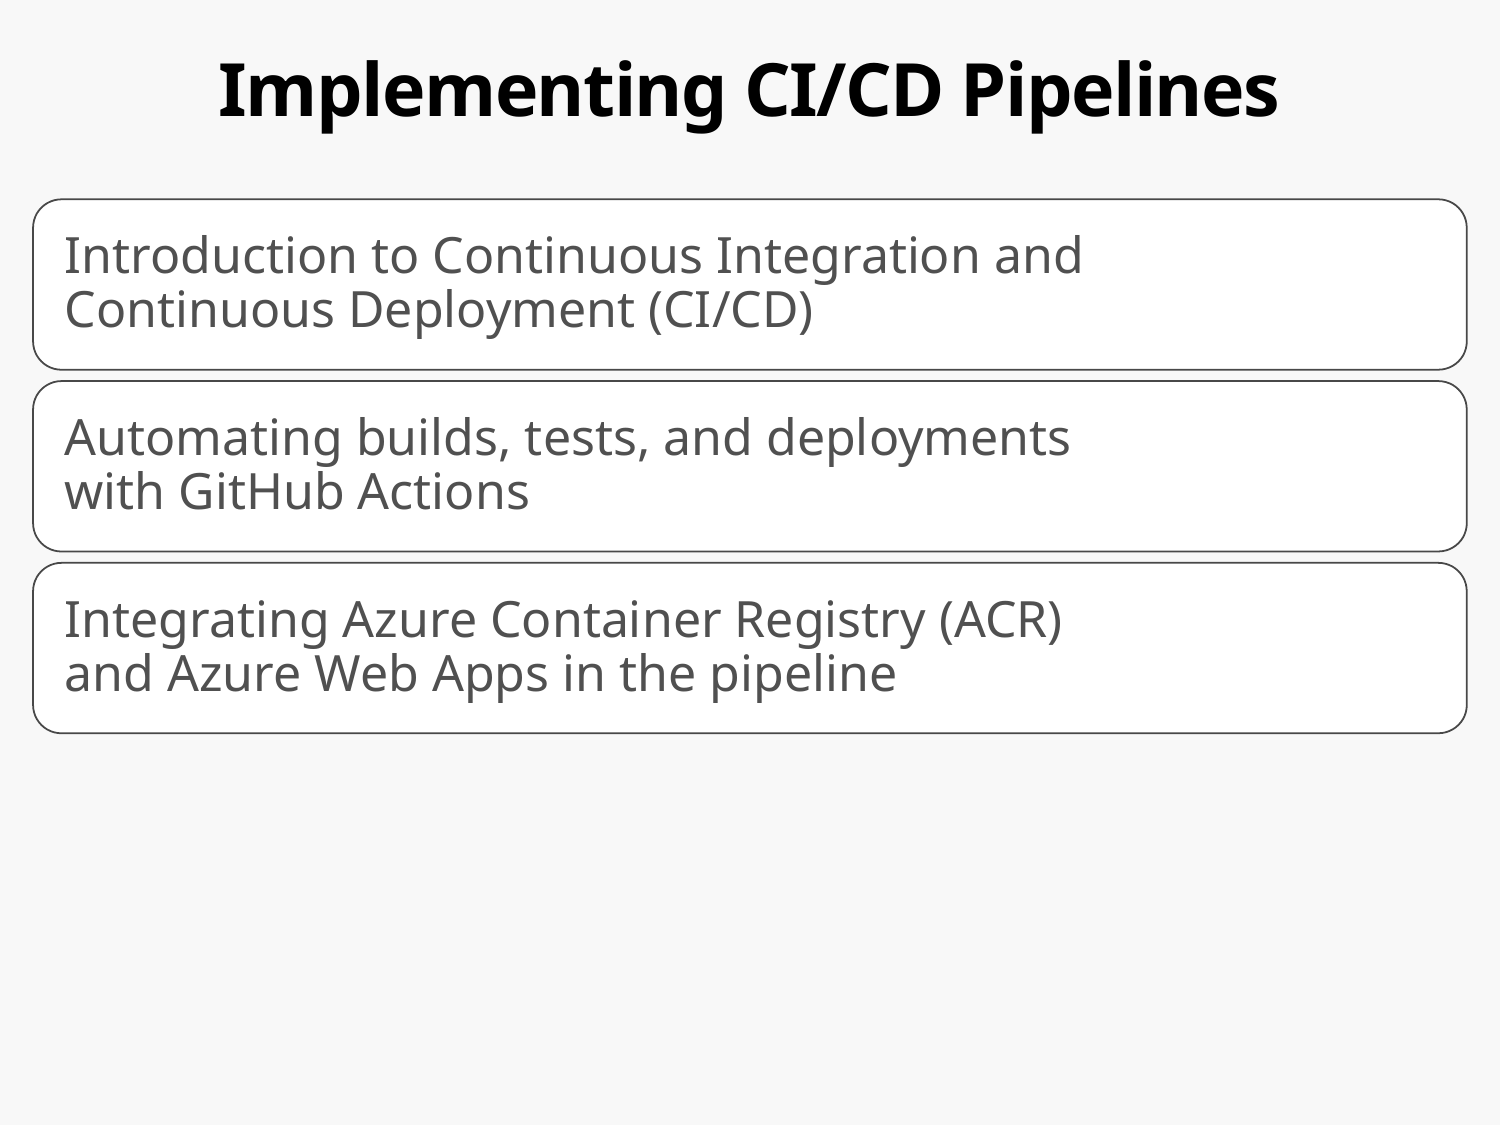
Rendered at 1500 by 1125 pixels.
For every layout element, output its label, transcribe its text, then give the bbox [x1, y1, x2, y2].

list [32, 194, 1468, 738]
title Implementing CI/CD Pipelines [32, 38, 1467, 186]
